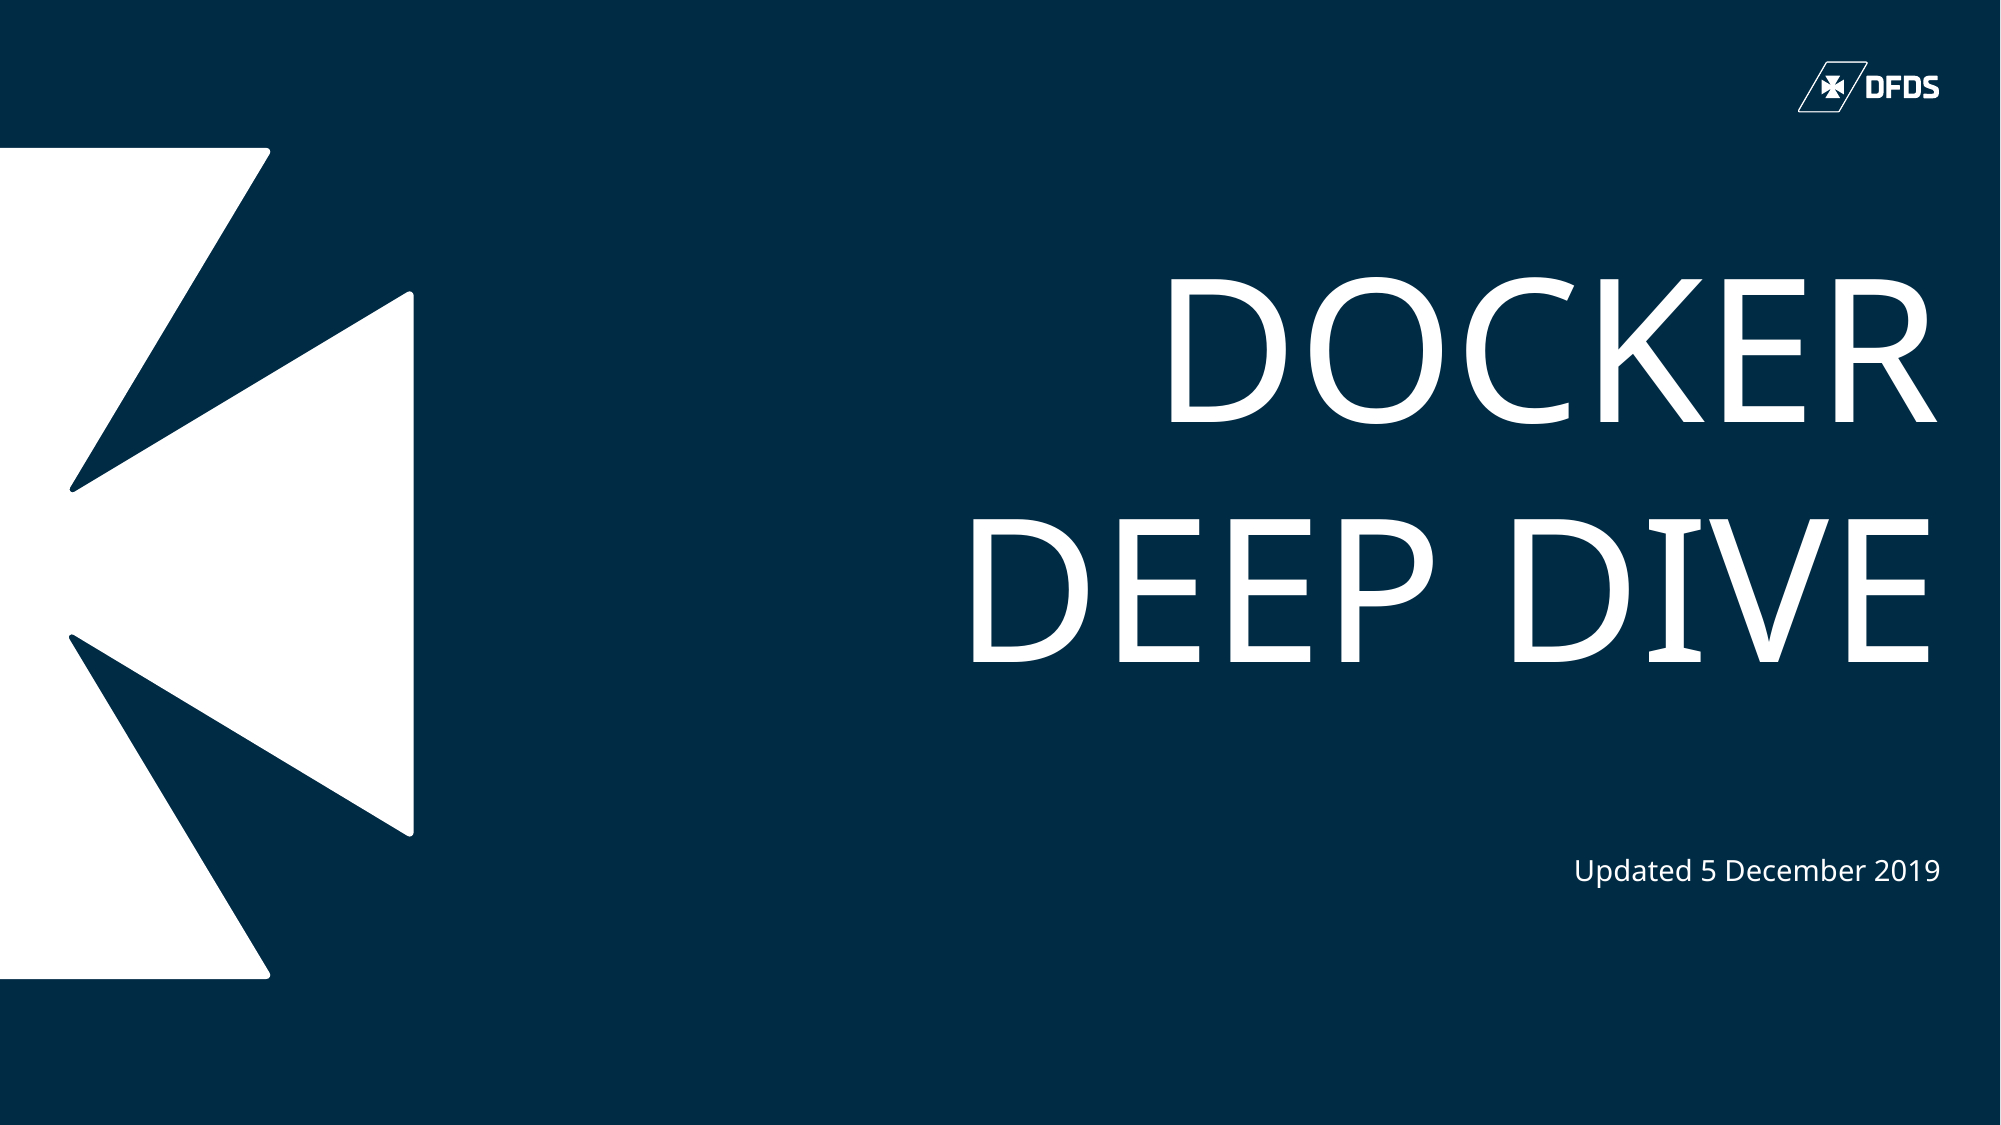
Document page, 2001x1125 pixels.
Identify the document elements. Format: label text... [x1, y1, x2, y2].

title Docker DEEP Dive Updated 5 December 2019 [456, 222, 1942, 921]
